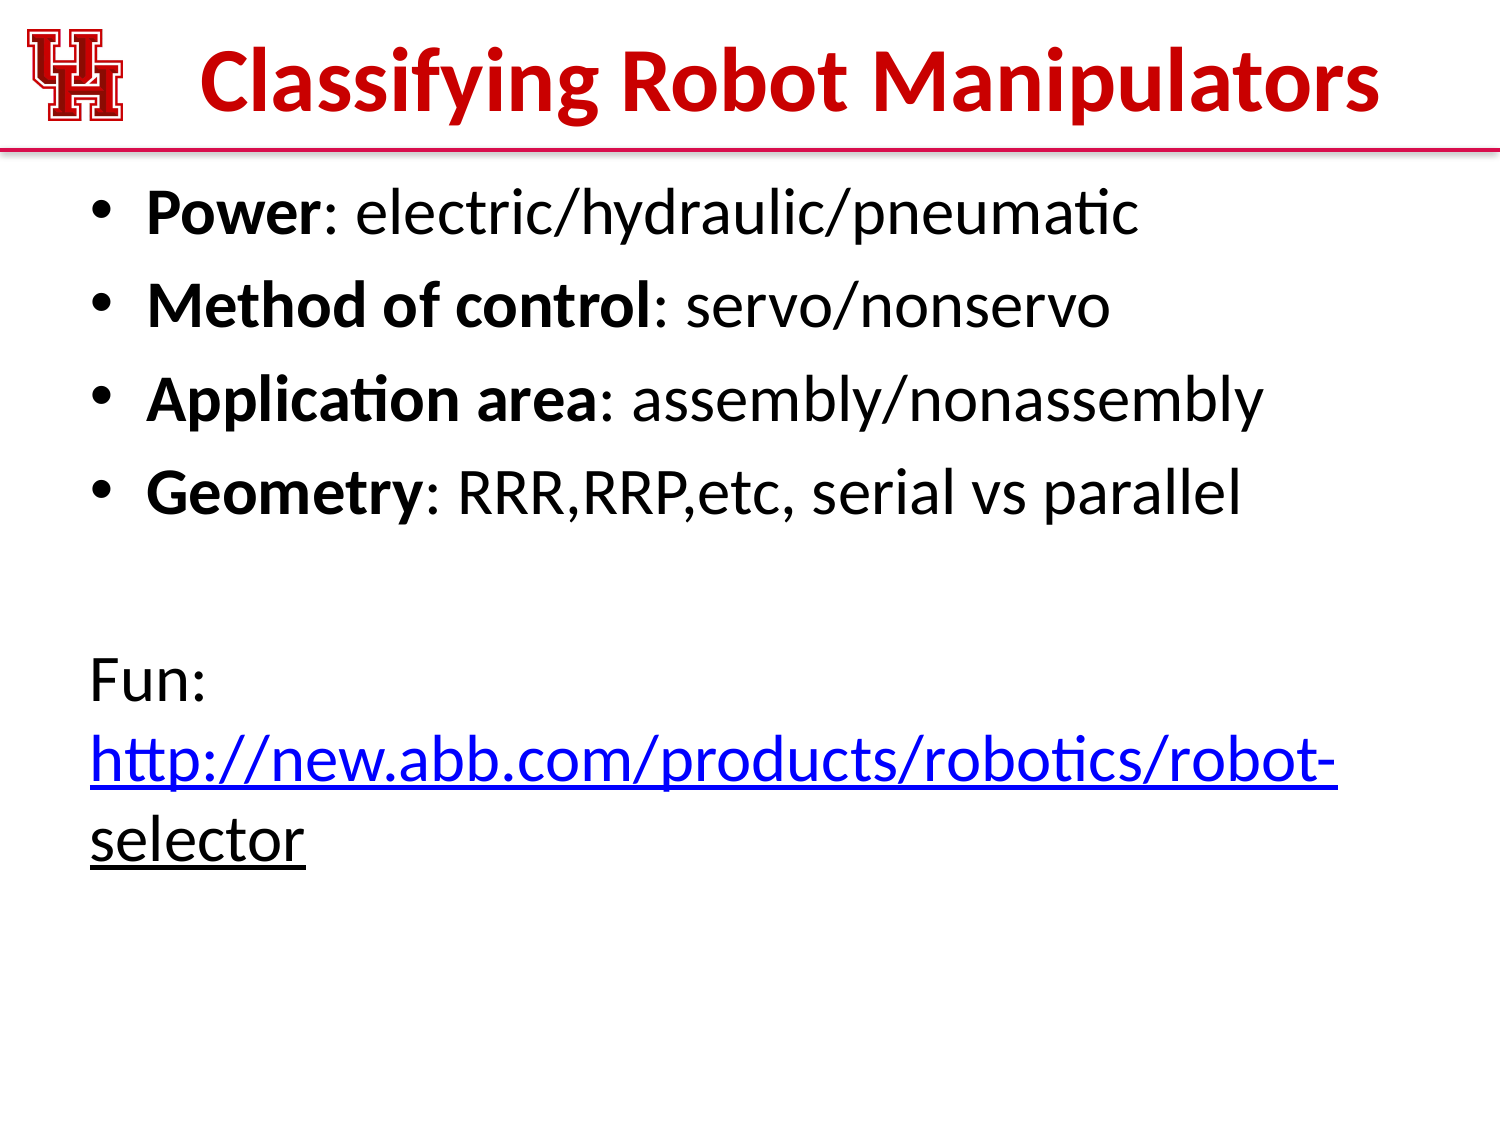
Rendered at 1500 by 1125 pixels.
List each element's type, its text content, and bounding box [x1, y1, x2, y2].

list Power: electric/hydraulic/pneumatic Method of control: servo/nonservo Application area: assembly/nonassembly Geometry: RRR,RRP,etc, serial vs parallel Fun: http://new.abb.com/products/robotics/robot-selector [75, 160, 1425, 1065]
picture [27, 29, 123, 121]
title Classifying Robot Manipulators [157, 0, 1425, 150]
